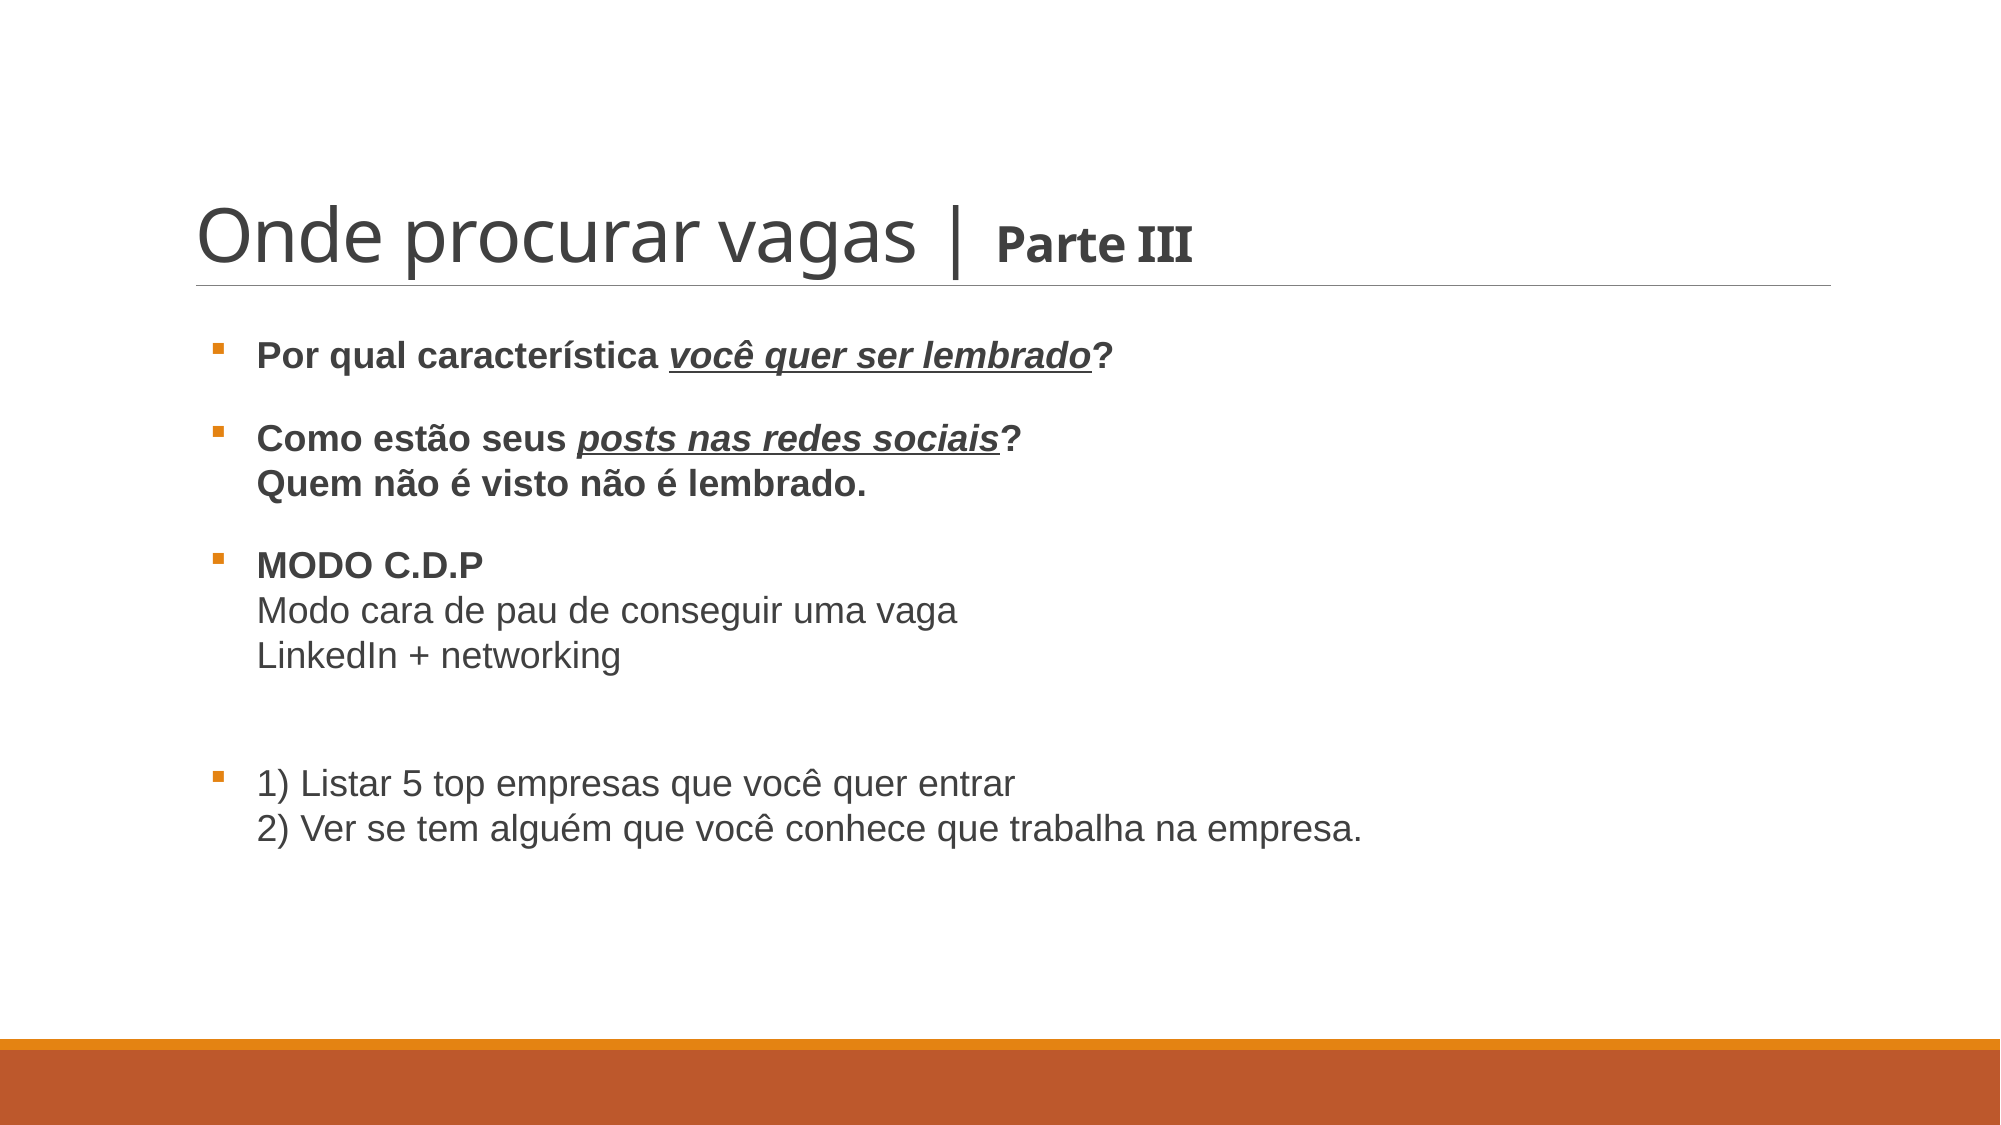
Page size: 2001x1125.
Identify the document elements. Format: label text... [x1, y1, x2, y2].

text_box Por qual característica você quer ser lembrado? Como estão seus posts nas redes sociais? Quem não é visto não é lembrado. MODO C.D.P Modo cara de pau de conseguir uma vaga LinkedIn + networking 1) Listar 5 top empresas que você quer entrar 2) Ver se tem alguém que você conhece que trabalha na empresa. [179, 323, 1830, 966]
title Onde procurar vagas | Parte III [180, 47, 1830, 285]
